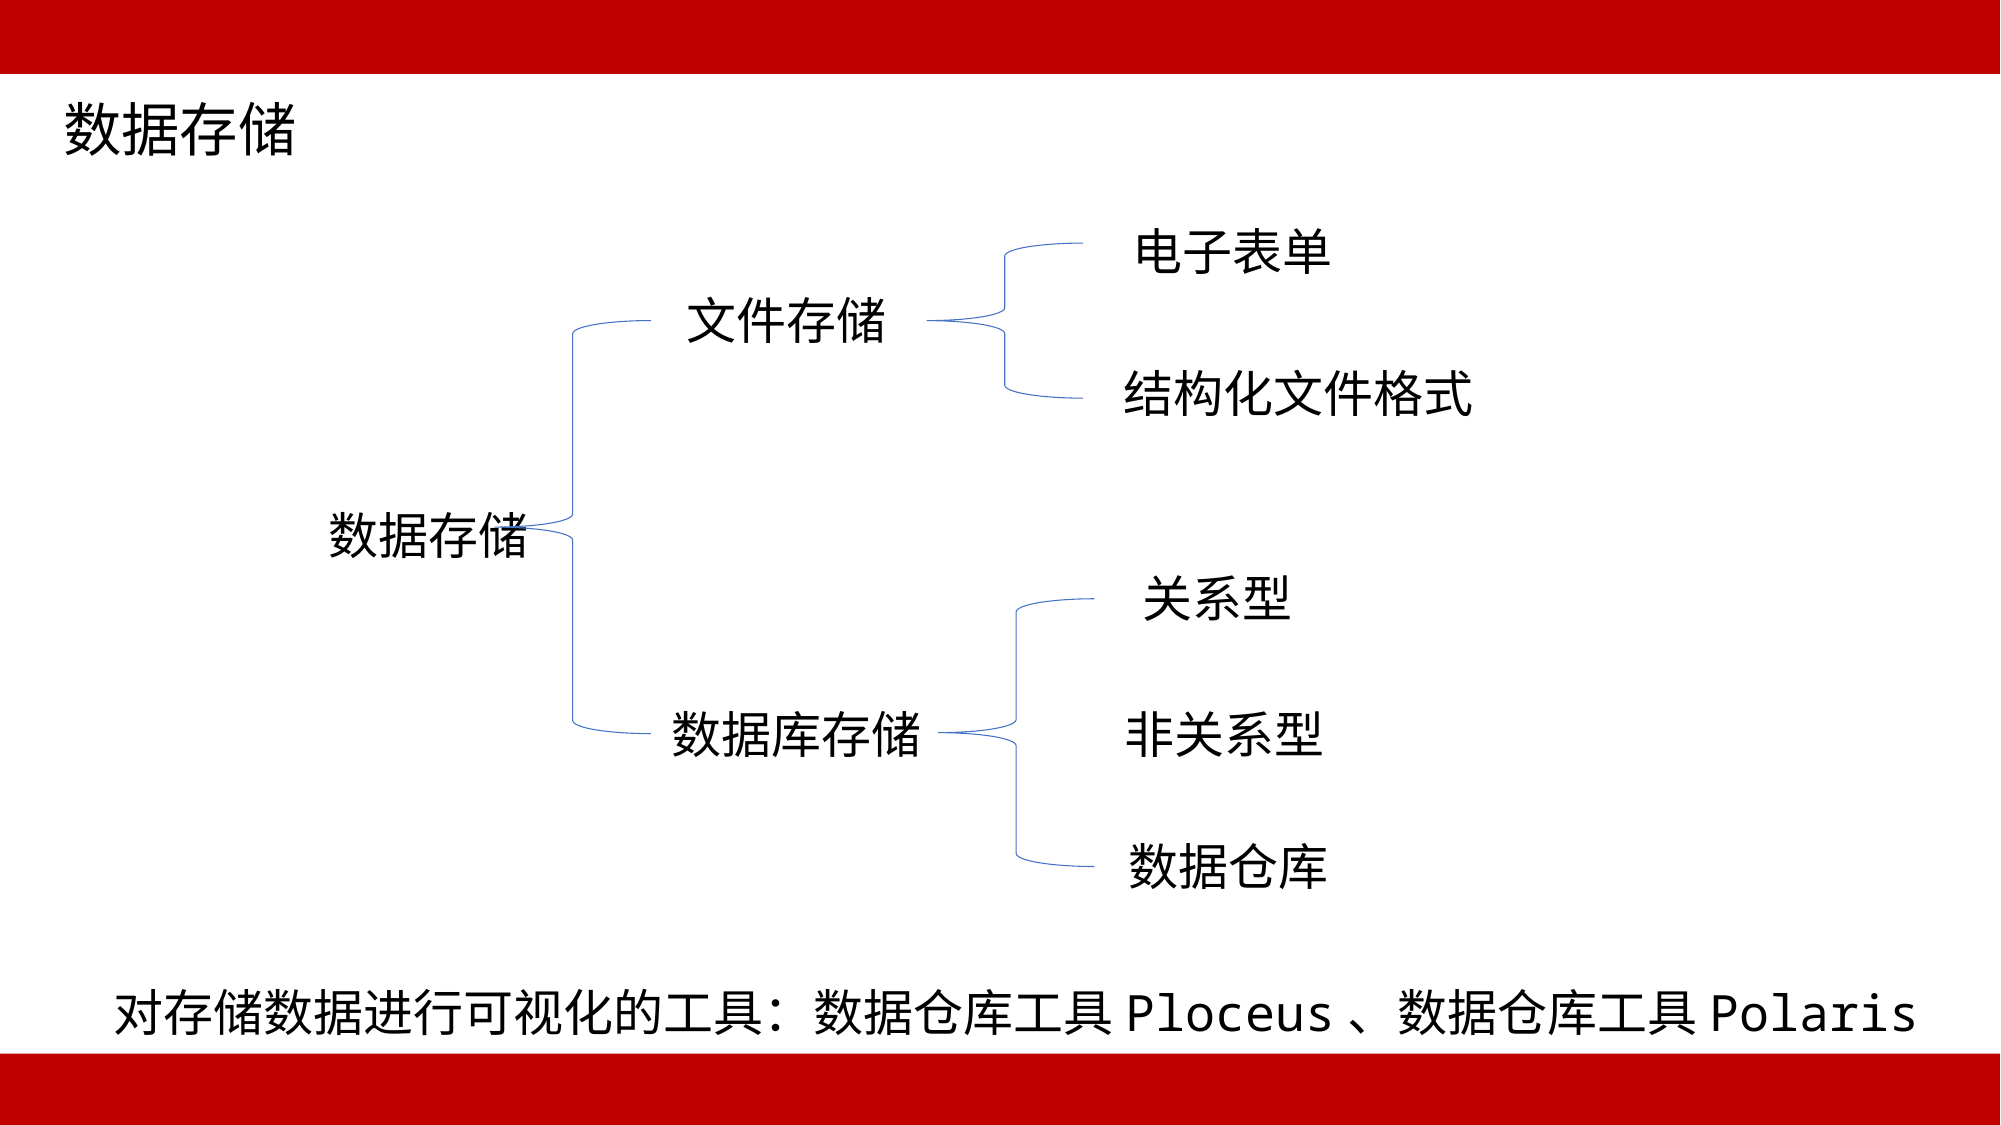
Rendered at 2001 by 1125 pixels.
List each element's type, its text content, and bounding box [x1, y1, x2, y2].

text_box 文件存储 [671, 282, 902, 358]
text_box 电子表单 [1117, 212, 1348, 288]
text_box [926, 242, 1084, 399]
text_box 数据库存储 [656, 695, 937, 771]
text_box [0, 0, 2000, 75]
text_box [0, 1053, 2000, 1125]
text_box 结构化文件格式 [1108, 355, 1489, 430]
text_box 非关系型 [1109, 695, 1340, 771]
text_box 数据仓库 [1113, 827, 1344, 903]
text_box 数据存储 [48, 85, 312, 171]
text_box [494, 320, 651, 735]
text_box [937, 598, 1095, 868]
text_box 关系型 [1127, 560, 1307, 636]
text_box 数据存储 [313, 496, 544, 572]
text_box 对存储数据进行可视化的工具：数据仓库工具Ploceus、数据仓库工具Polaris [98, 974, 1934, 1049]
